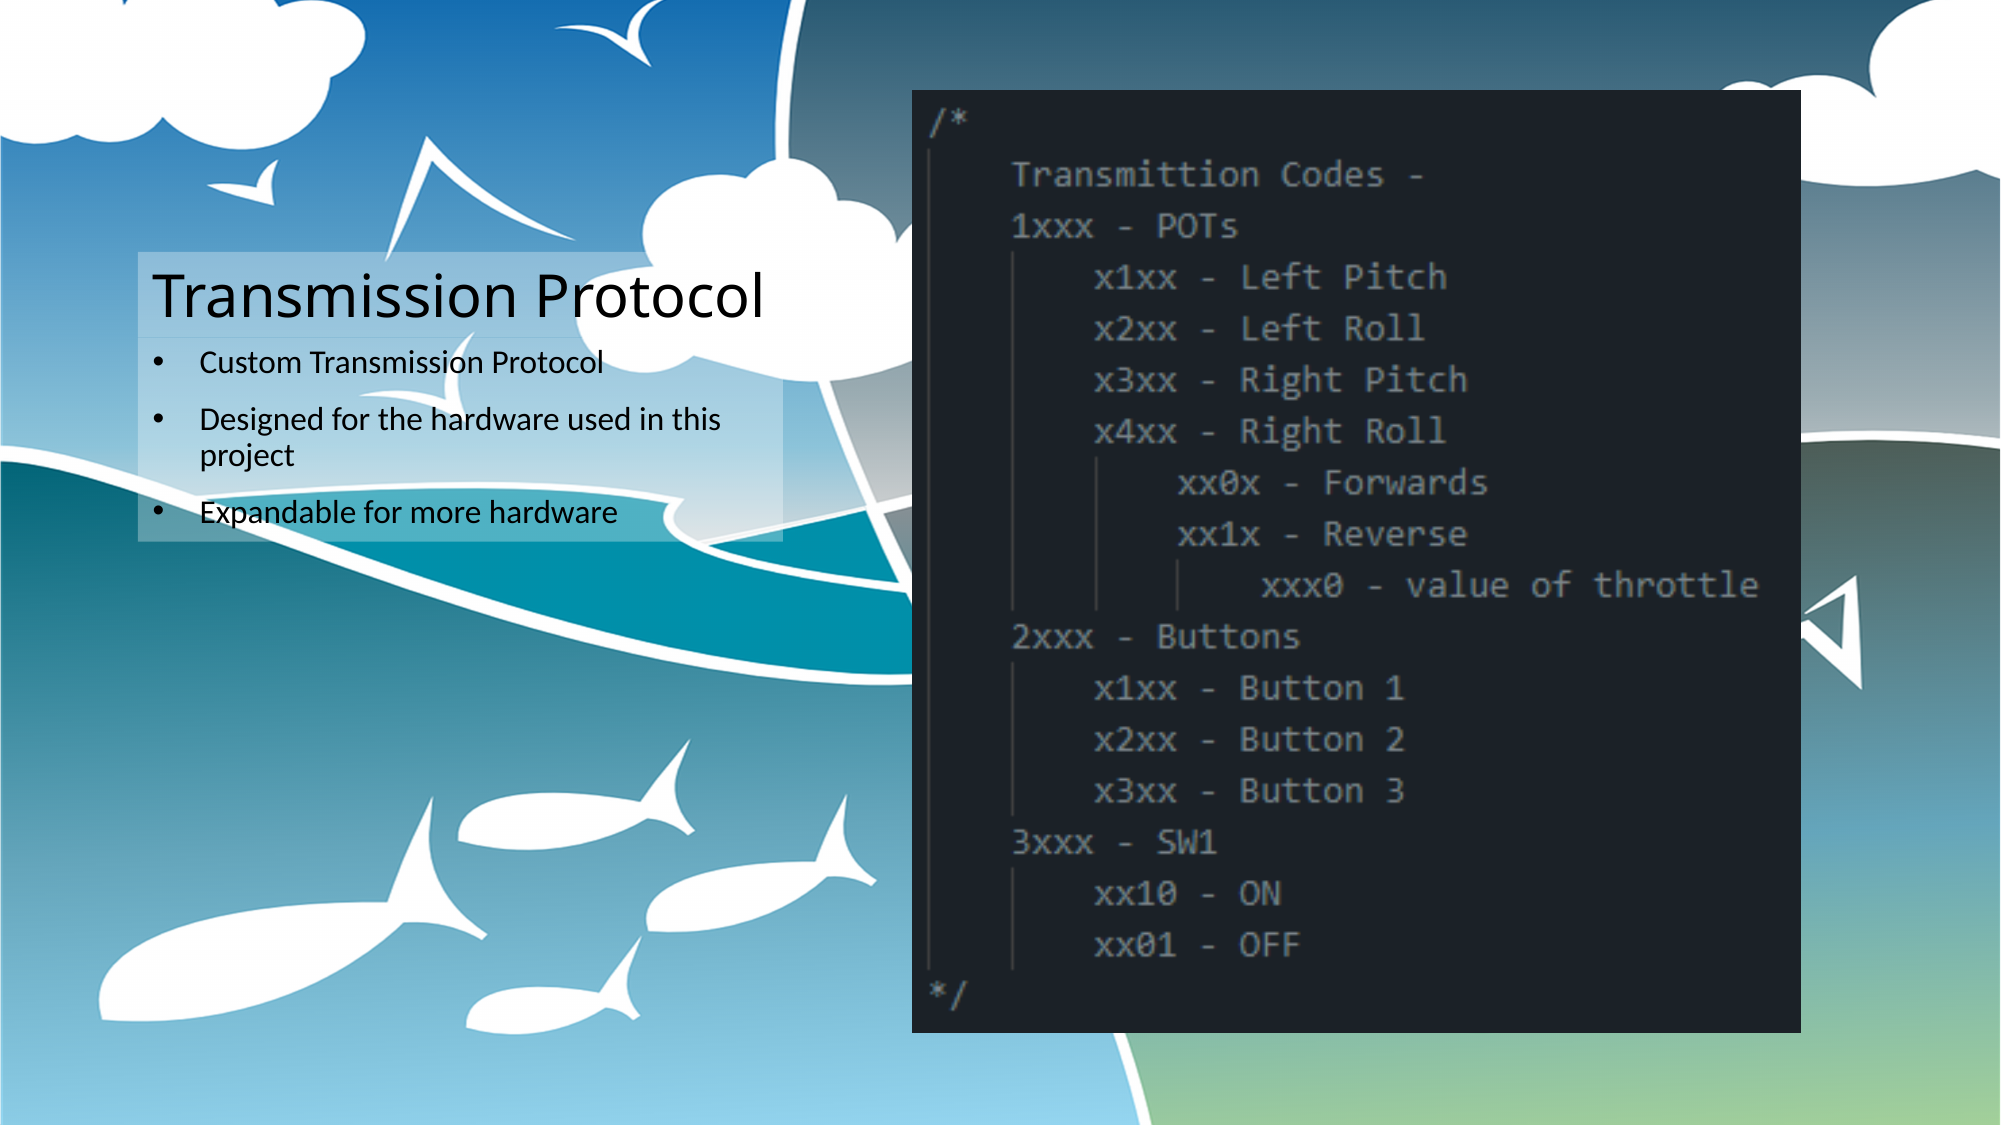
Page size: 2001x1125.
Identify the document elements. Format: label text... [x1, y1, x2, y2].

list Custom Transmission Protocol Designed for the hardware used in this project Expandable for more hardware [137, 337, 783, 542]
title Transmission Protocol [137, 251, 783, 337]
picture [0, 0, 2001, 1125]
